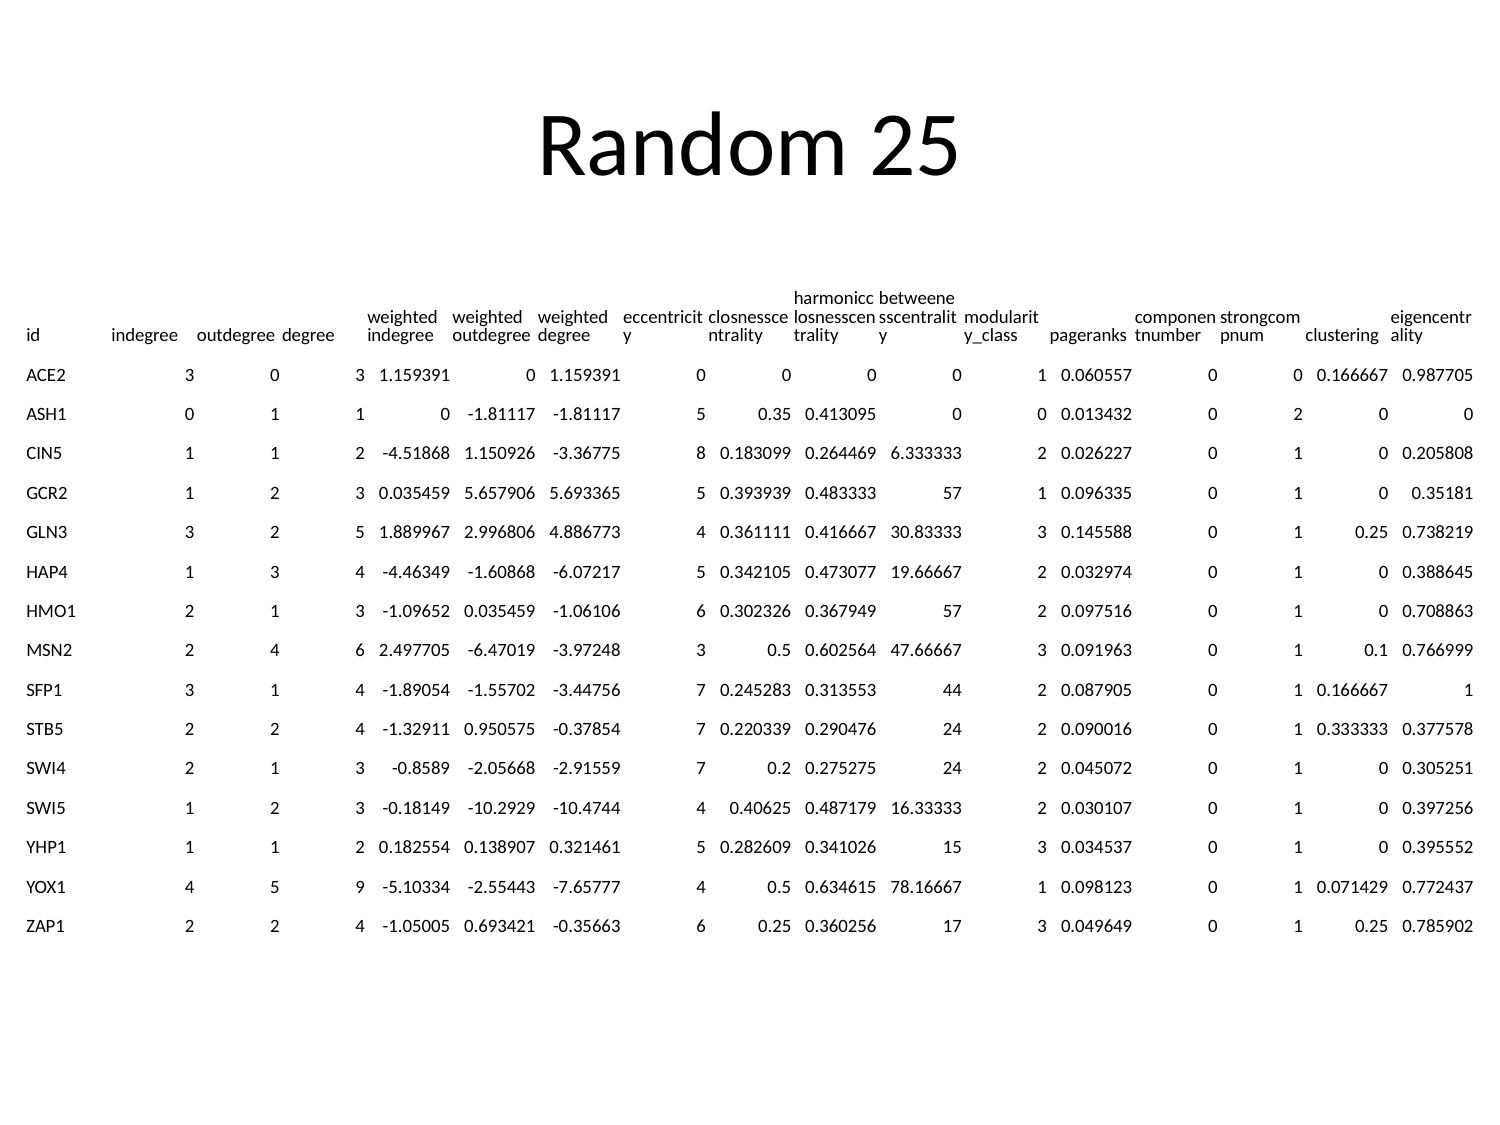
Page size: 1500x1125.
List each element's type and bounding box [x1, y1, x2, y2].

title [75, 45, 1425, 233]
table_cell [25, 347, 1475, 937]
table_header [25, 238, 1475, 347]
